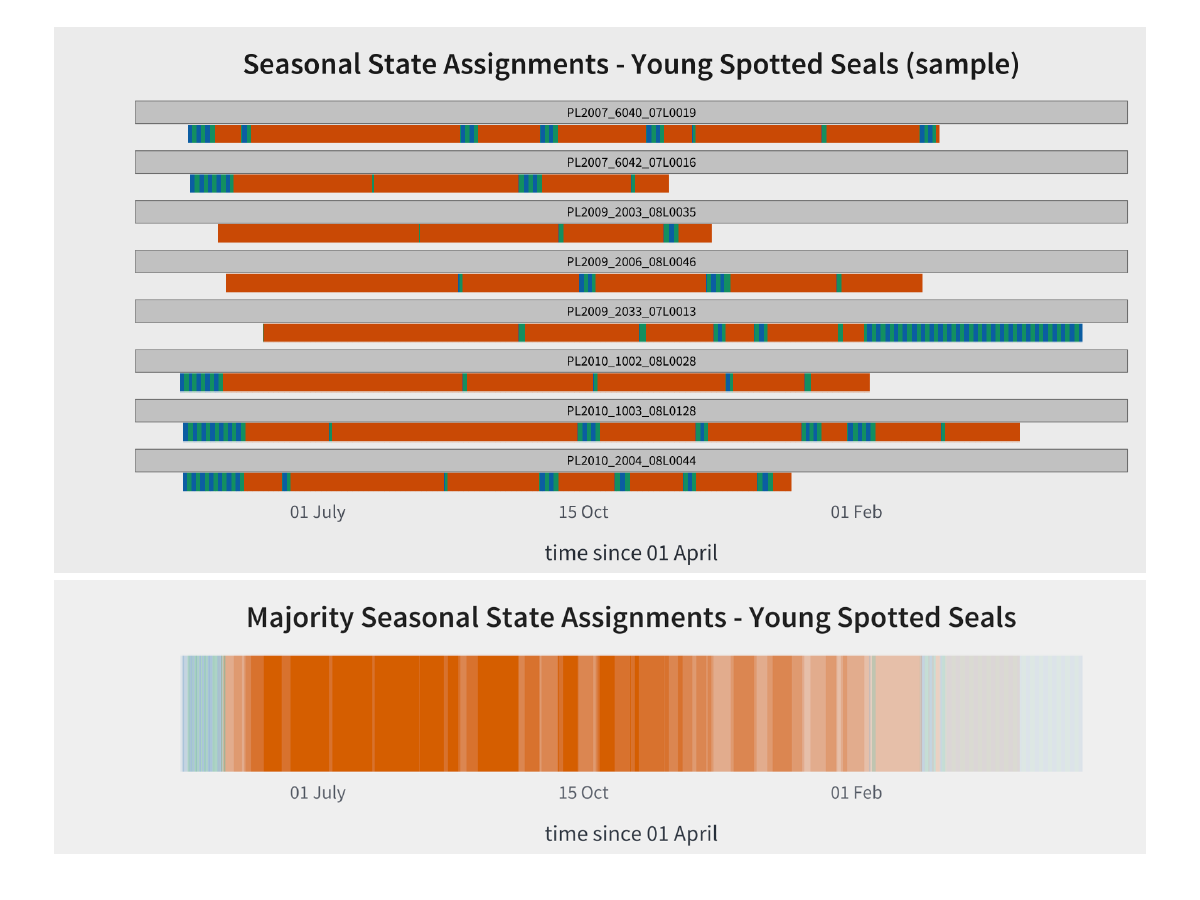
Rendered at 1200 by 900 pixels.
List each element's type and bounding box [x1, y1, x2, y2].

picture [54, 580, 1146, 854]
picture [54, 27, 1146, 573]
